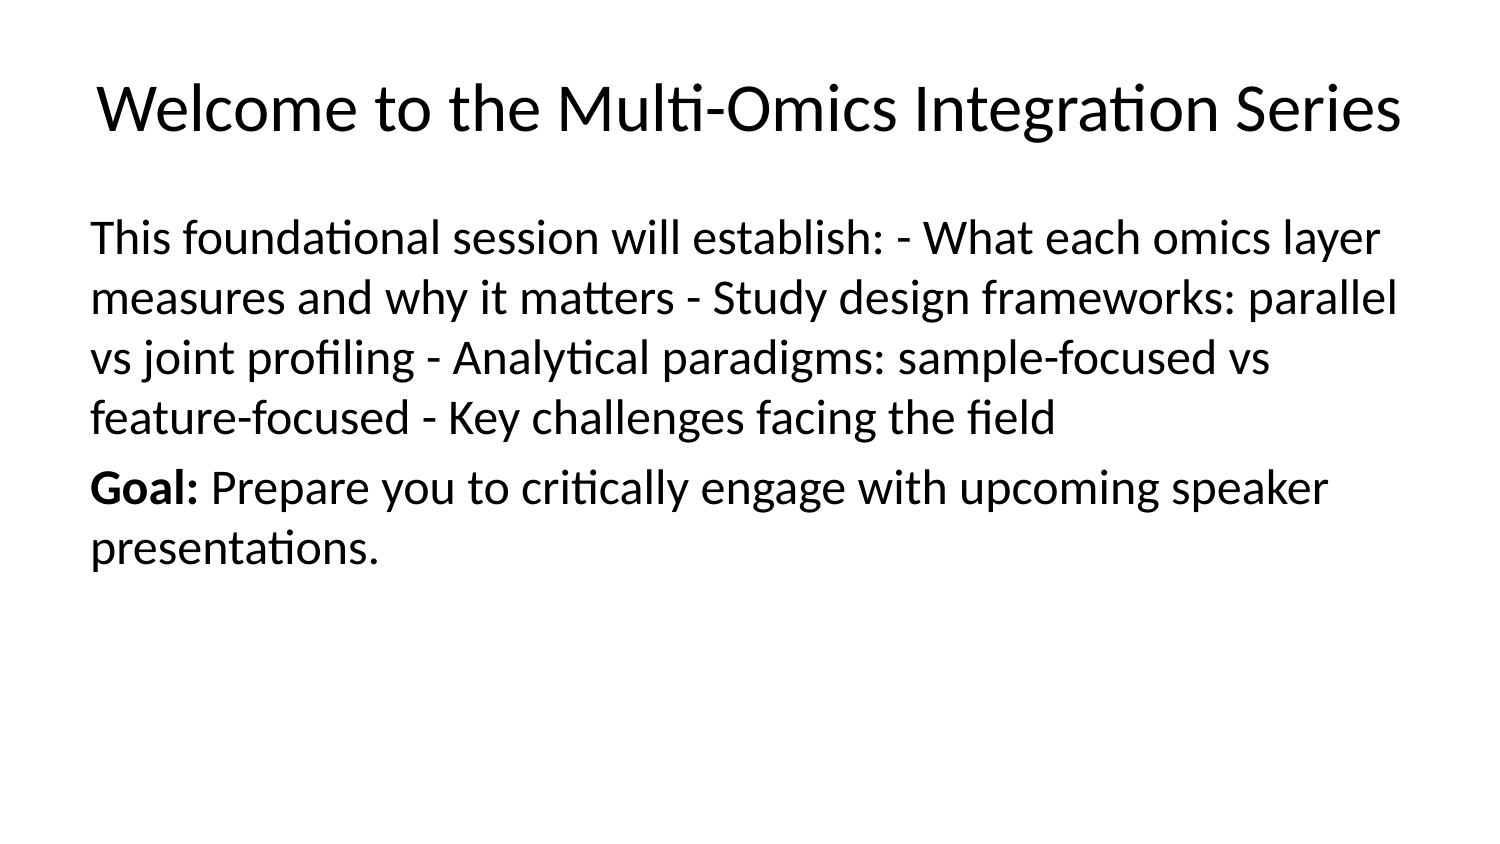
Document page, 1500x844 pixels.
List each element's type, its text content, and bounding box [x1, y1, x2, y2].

list This foundational session will establish: - What each omics layer measures and why it matters - Study design frameworks: parallel vs joint profiling - Analytical paradigms: sample-focused vs feature-focused - Key challenges facing the field Goal: Prepare you to critically engage with upcoming speaker presentations. [75, 196, 1425, 754]
title Welcome to the Multi-Omics Integration Series [75, 33, 1425, 175]
